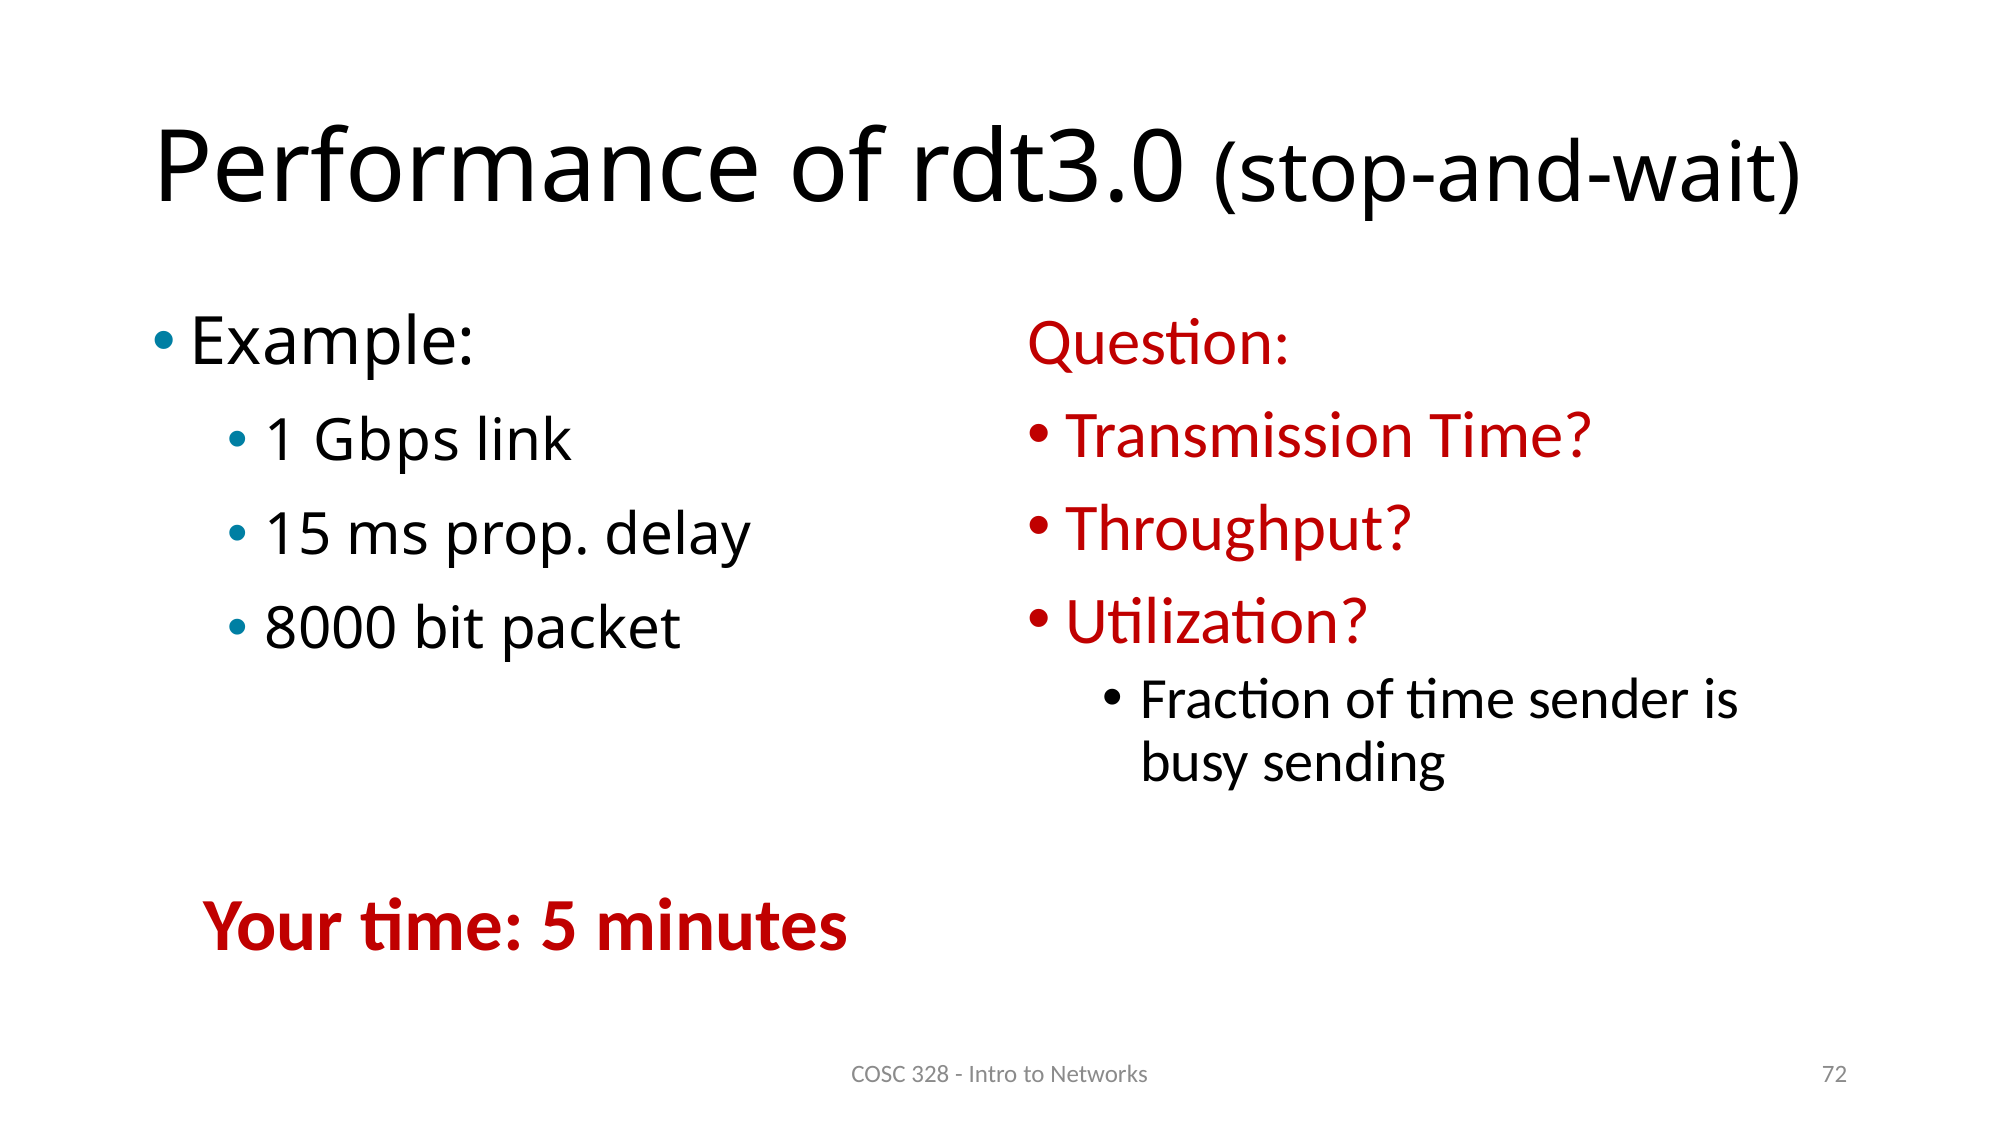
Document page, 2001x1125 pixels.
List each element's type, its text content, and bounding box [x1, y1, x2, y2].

title Performance of rdt3.0 (stop-and-wait) [137, 67, 1863, 271]
slide_number 72 [1412, 1042, 1863, 1103]
footer COSC 328 - Intro to Networks [662, 1042, 1338, 1103]
list Example: 1 G b p s link 15 ms prop. delay 8000 bit packet [137, 299, 988, 867]
text_box Your time: 5 minutes [26, 867, 1027, 973]
list Question: Transmission Time? Throughput? Utilization? Fraction of time sender is busy sending [1012, 299, 1863, 1014]
